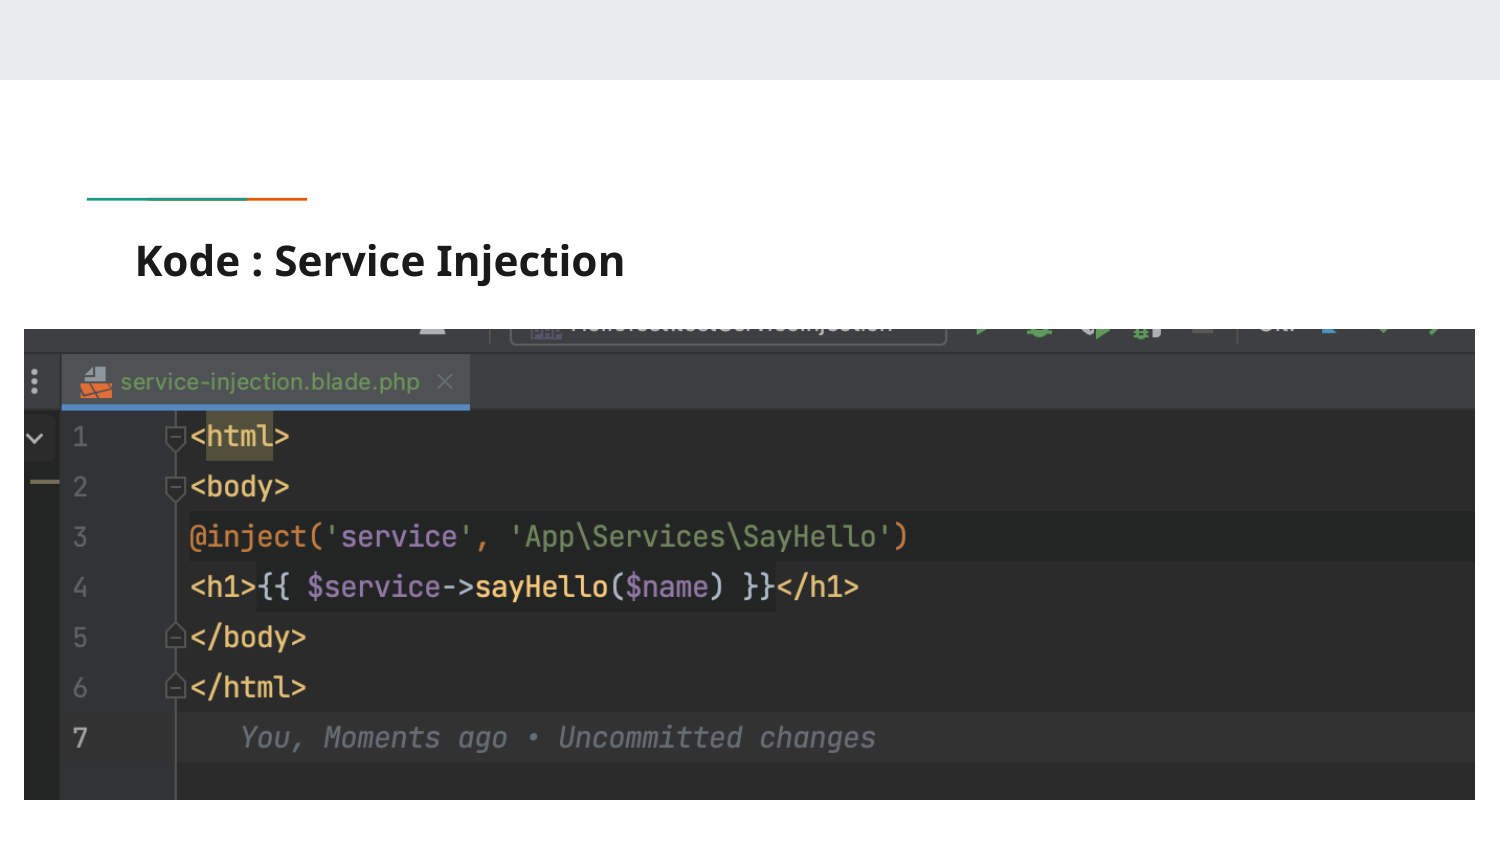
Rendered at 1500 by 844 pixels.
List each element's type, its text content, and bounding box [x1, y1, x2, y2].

picture [24, 328, 1476, 801]
title Kode : Service Injection [119, 216, 1381, 305]
